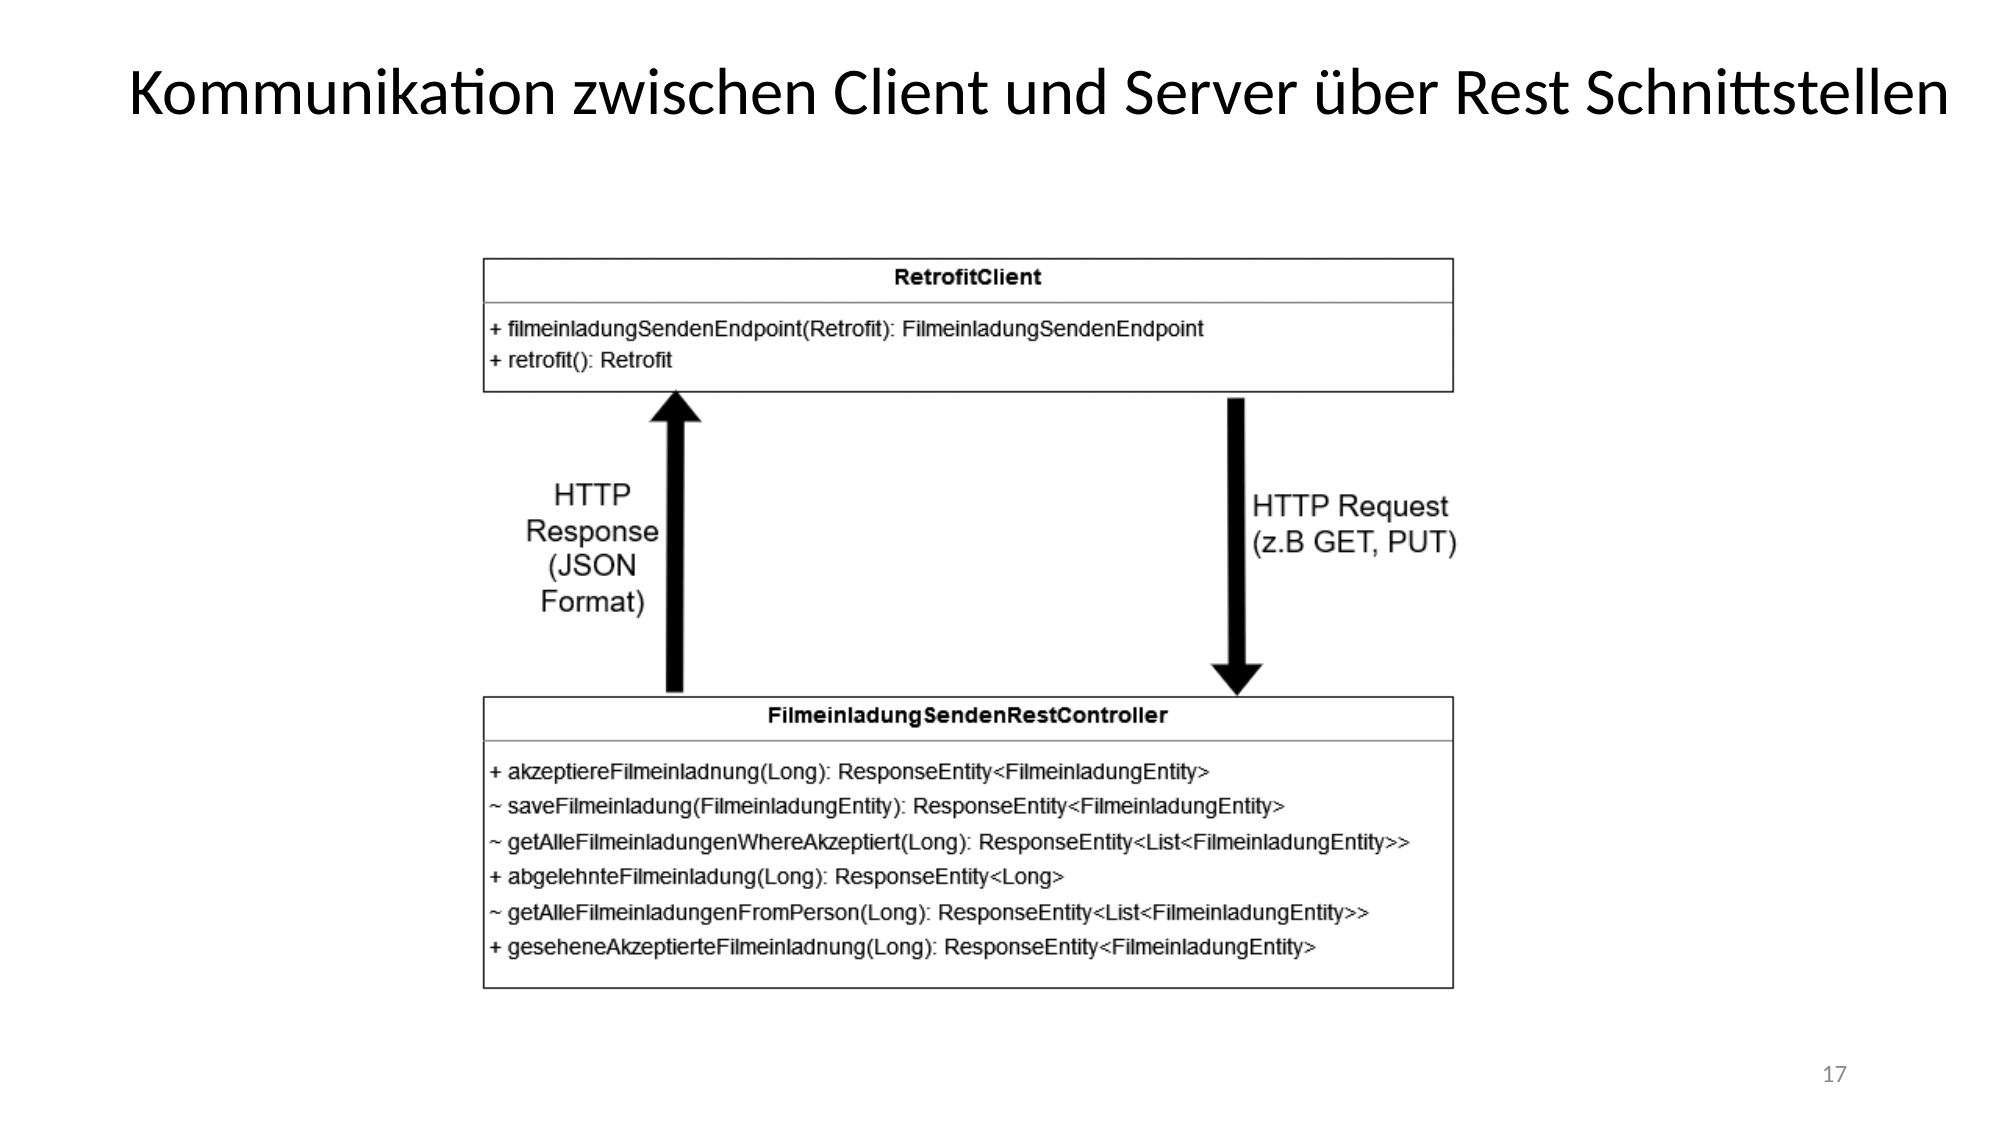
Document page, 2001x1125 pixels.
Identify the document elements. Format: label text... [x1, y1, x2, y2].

picture [452, 227, 1548, 1022]
text_box Kommunikation zwischen Client und Server über Rest Schnittstellen [0, 40, 2000, 136]
slide_number 17 [1412, 1042, 1863, 1103]
